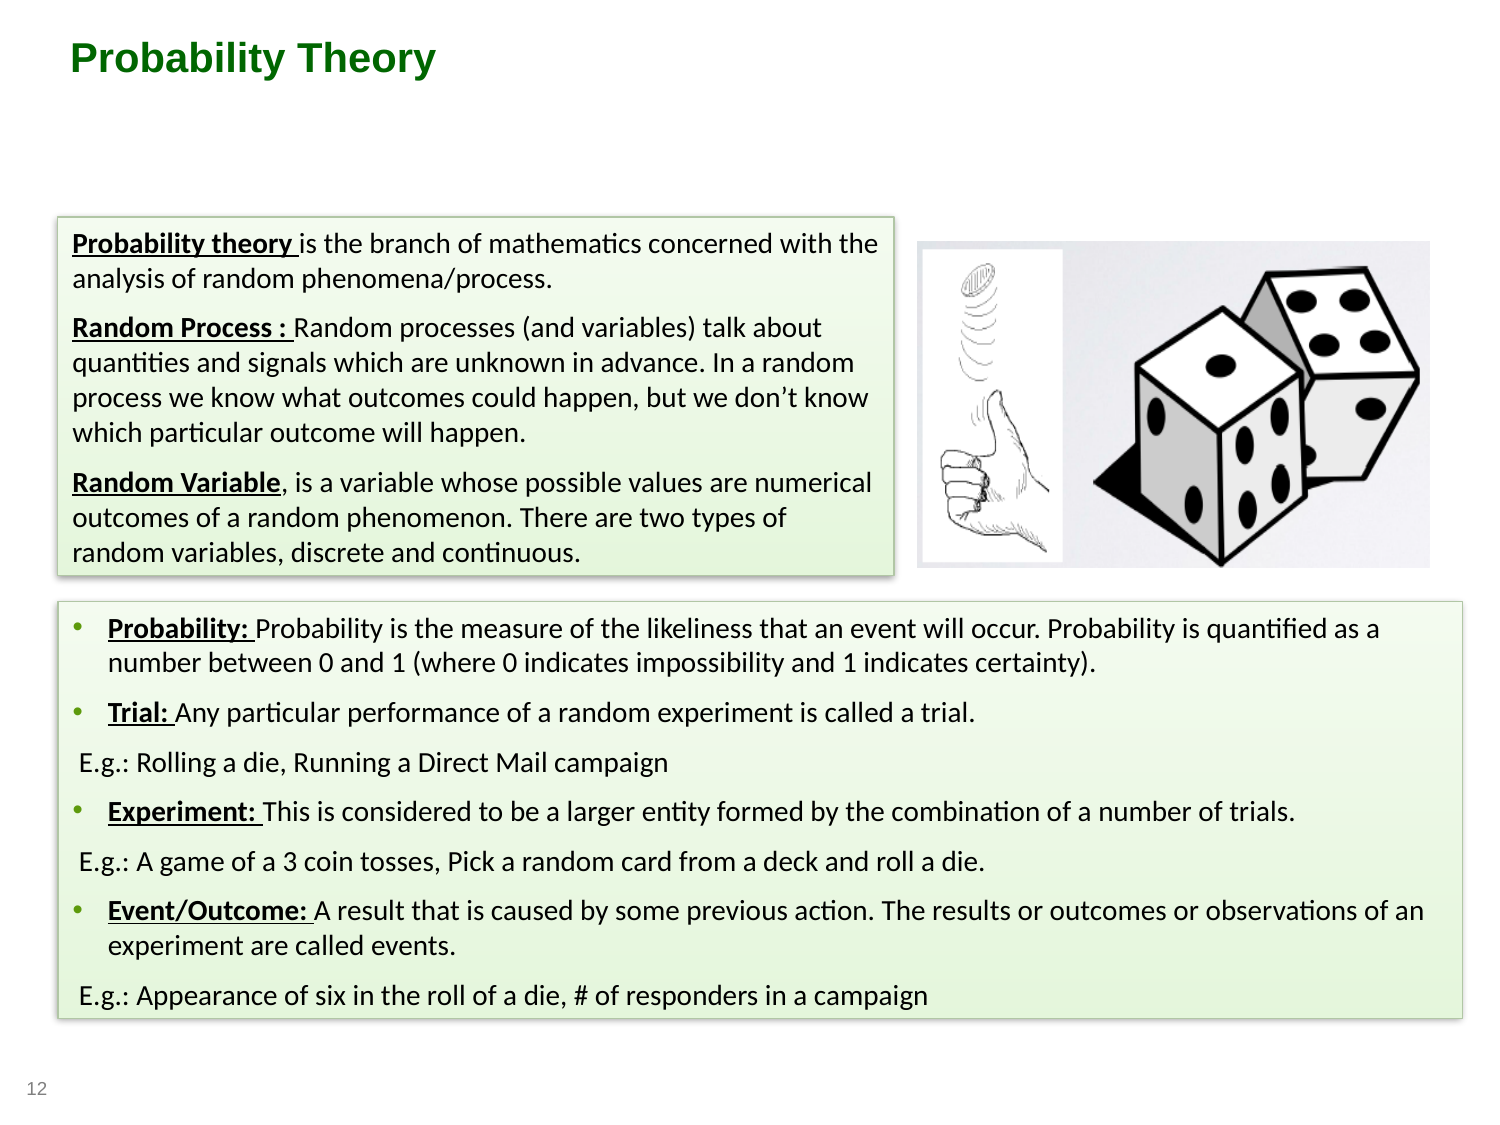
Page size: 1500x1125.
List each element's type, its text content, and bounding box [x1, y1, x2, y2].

title Probability Theory [55, 23, 1456, 153]
picture [916, 240, 1431, 568]
text_box Probability theory is the branch of mathematics concerned with the analysis of random phenomena/process. Random Process : Random processes (and variables) talk about quantities and signals which are unknown in advance. In a random process we know what outcomes could happen, but we don’t know which particular outcome will happen. Random Variable, is a variable whose possible values are numerical outcomes of a random phenomenon. There are two types of random variables, discrete and continuous. [57, 216, 895, 576]
text_box Probability: Probability is the measure of the likeliness that an event will occur. Probability is quantified as a number between 0 and 1 (where 0 indicates impossibility and 1 indicates certainty). Trial: Any particular performance of a random experiment is called a trial. E.g.: Rolling a die, Running a Direct Mail campaign Experiment: This is considered to be a larger entity formed by the combination of a number of trials. E.g.: A game of a 3 coin tosses, Pick a random card from a deck and roll a die. Event/Outcome: A result that is caused by some previous action. The results or outcomes or observations of an experiment are called events. E.g.: Appearance of six in the roll of a die, # of responders in a campaign [57, 601, 1463, 1019]
